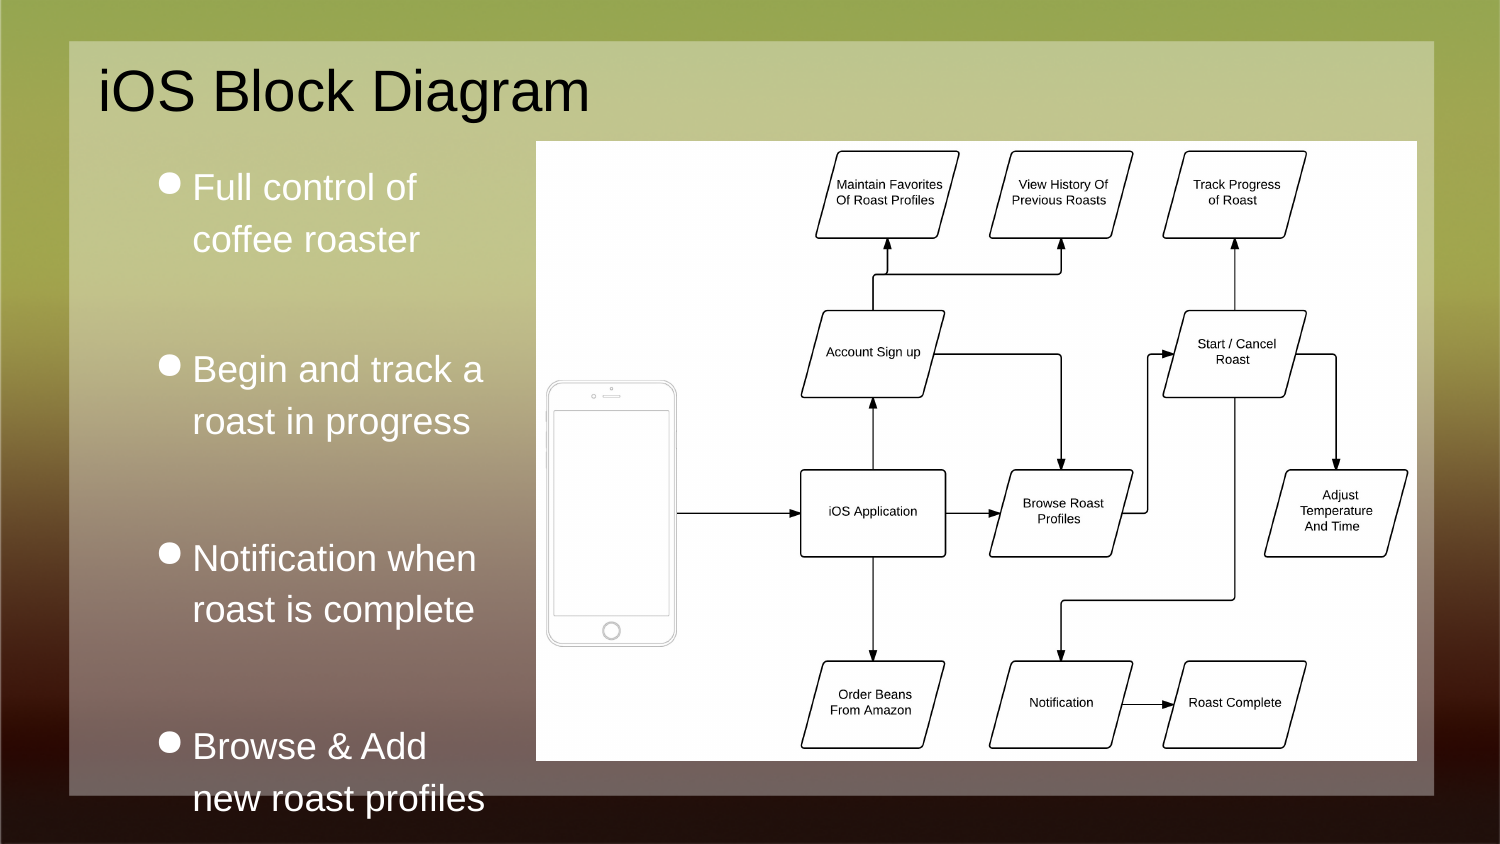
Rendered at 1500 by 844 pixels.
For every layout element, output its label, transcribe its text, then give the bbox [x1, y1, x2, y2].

picture [0, 0, 1500, 844]
title iOS Block Diagram [67, 38, 615, 139]
list Full control of coffee roaster Begin and track a roast in progress Notification when roast is complete Browse & Add new roast profiles [102, 141, 514, 703]
